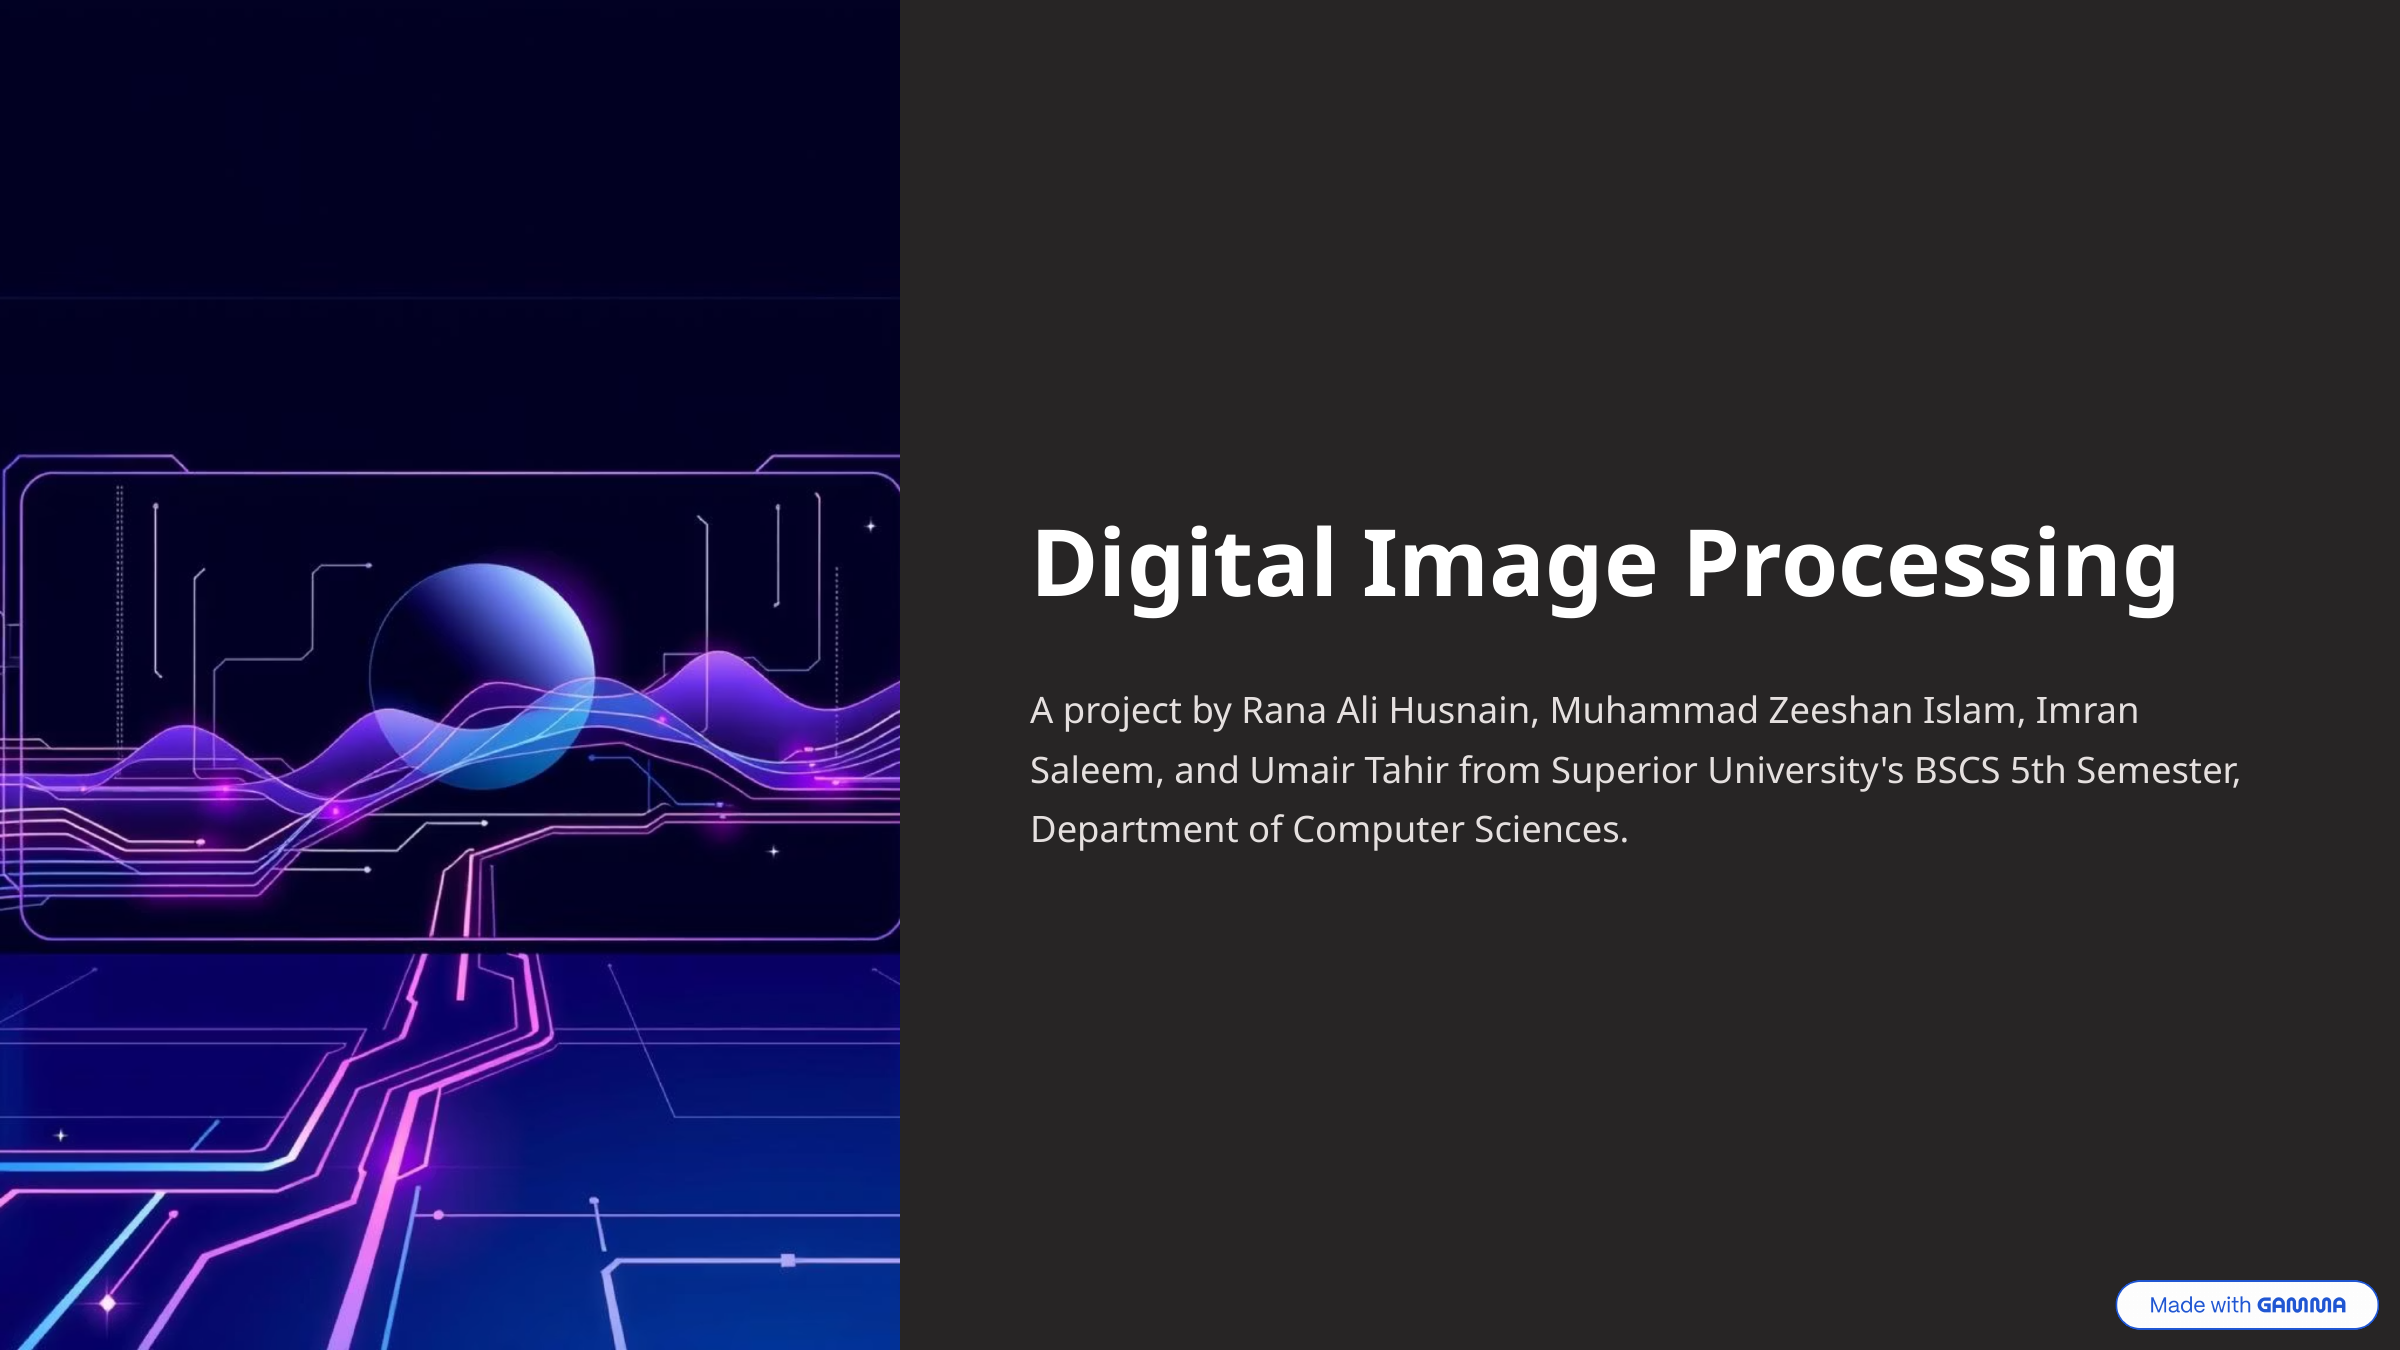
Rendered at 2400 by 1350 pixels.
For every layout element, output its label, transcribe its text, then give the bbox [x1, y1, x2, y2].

picture [2106, 1271, 2389, 1339]
picture [0, 0, 900, 1350]
text_box A project by Rana Ali Husnain, Muhammad Zeeshan Islam, Imran Saleem, and Umair Tahir from Superior University's BSCS 5th Semester, Department of Computer Sciences. [1030, 671, 2270, 851]
text_box Digital Image Processing [1030, 499, 2153, 616]
